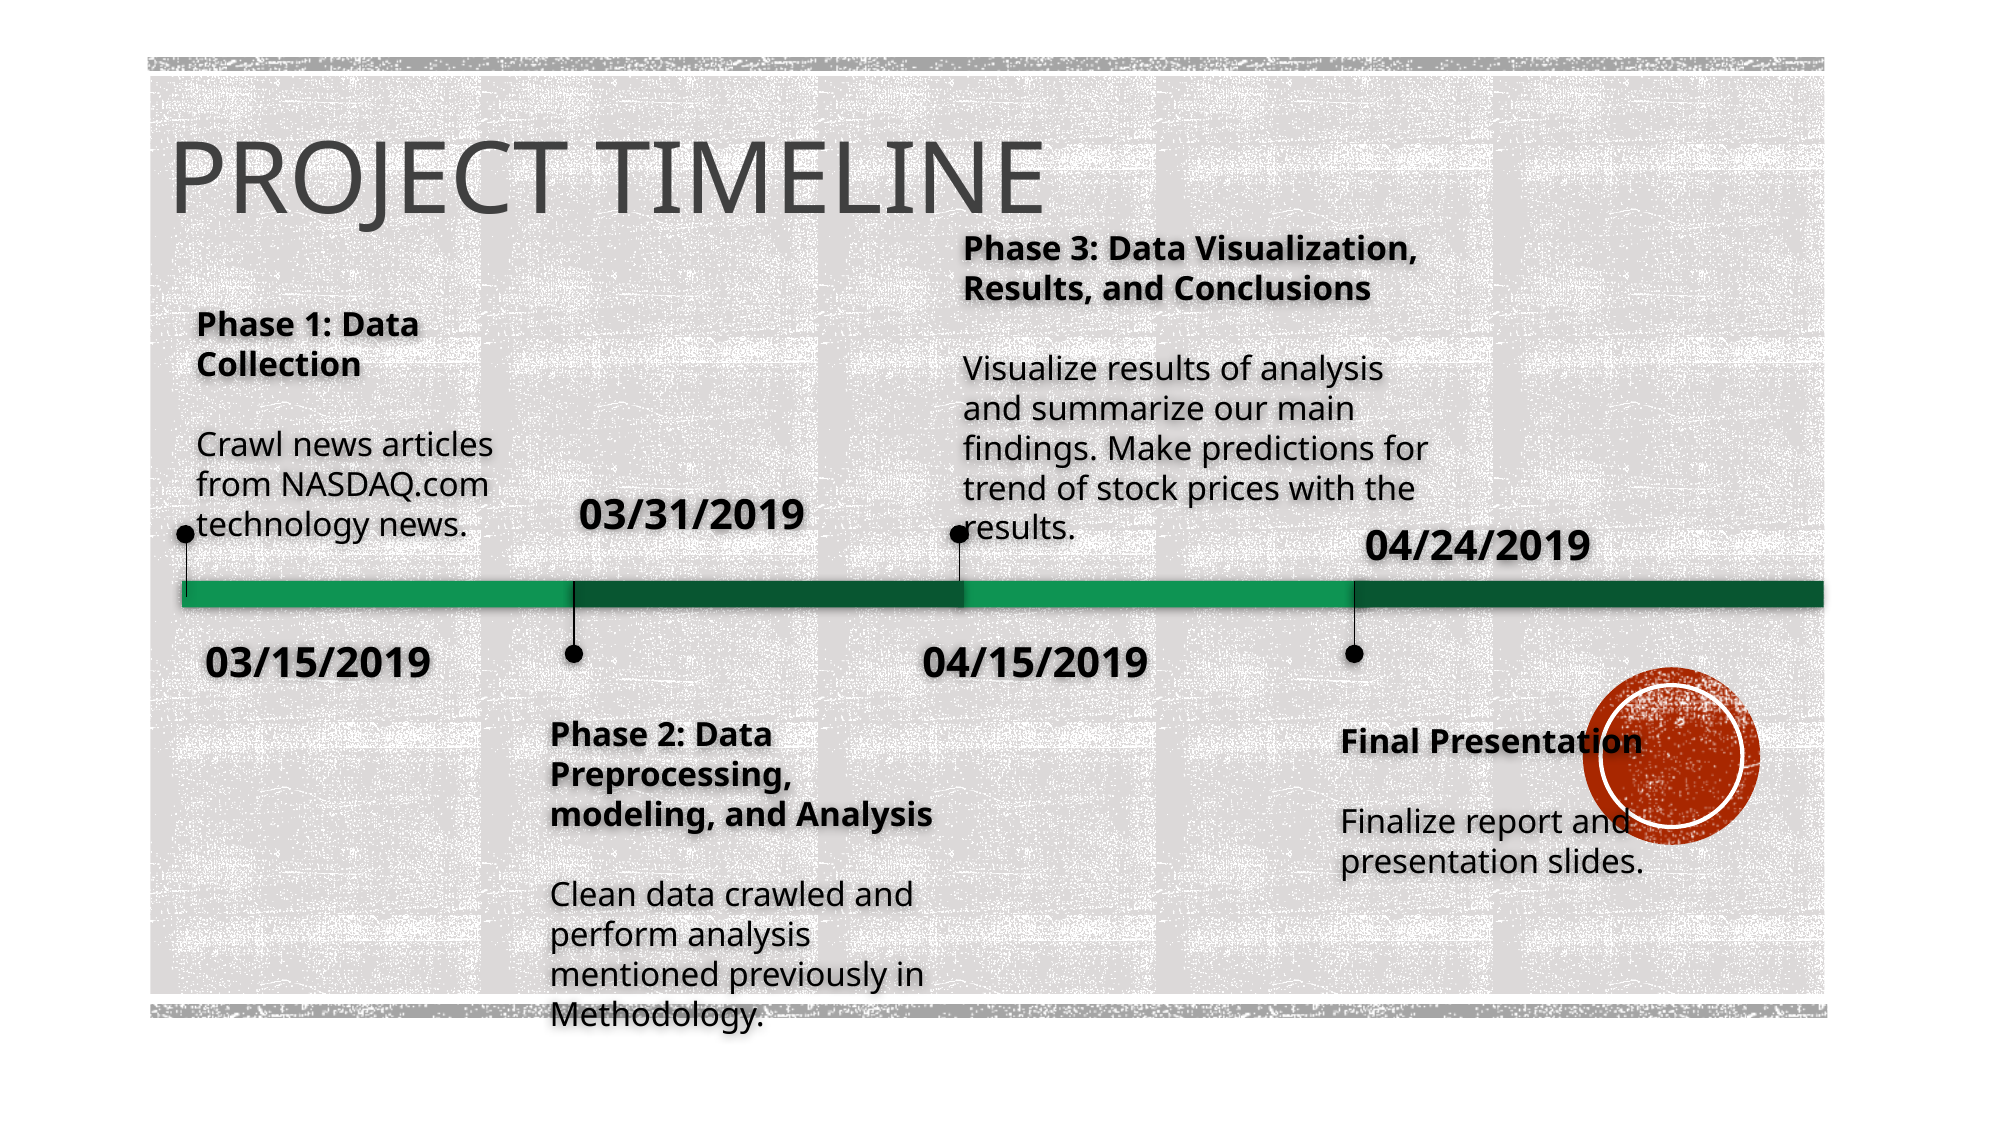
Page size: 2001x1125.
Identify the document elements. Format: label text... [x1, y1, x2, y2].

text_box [1319, 498, 1824, 890]
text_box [890, 206, 1464, 683]
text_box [156, 283, 551, 683]
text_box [529, 459, 980, 883]
text_box PROJECT TIMELINE [152, 106, 1460, 242]
